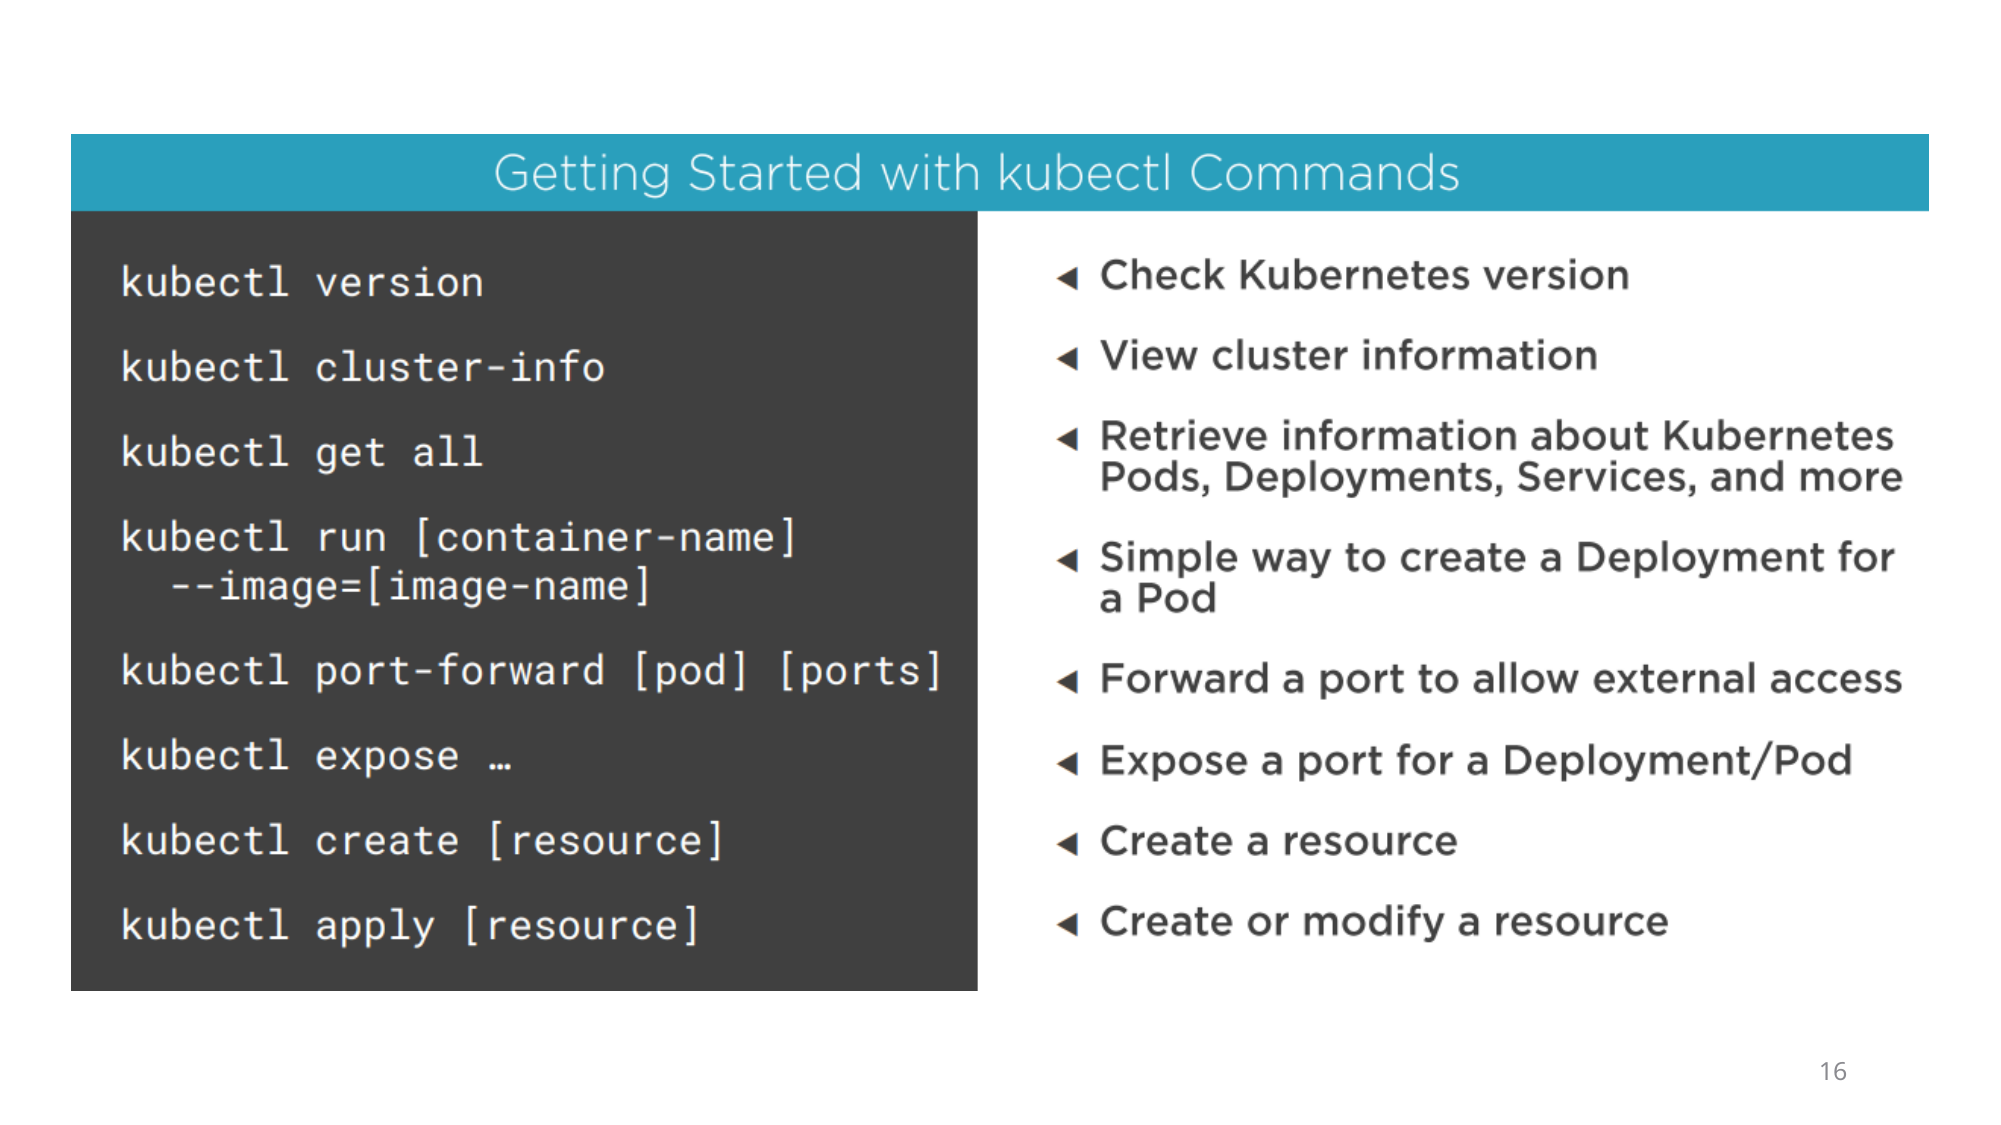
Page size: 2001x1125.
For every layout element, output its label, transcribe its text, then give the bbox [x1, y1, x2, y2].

slide_number 16 [1412, 1042, 1863, 1103]
picture [71, 134, 1929, 991]
